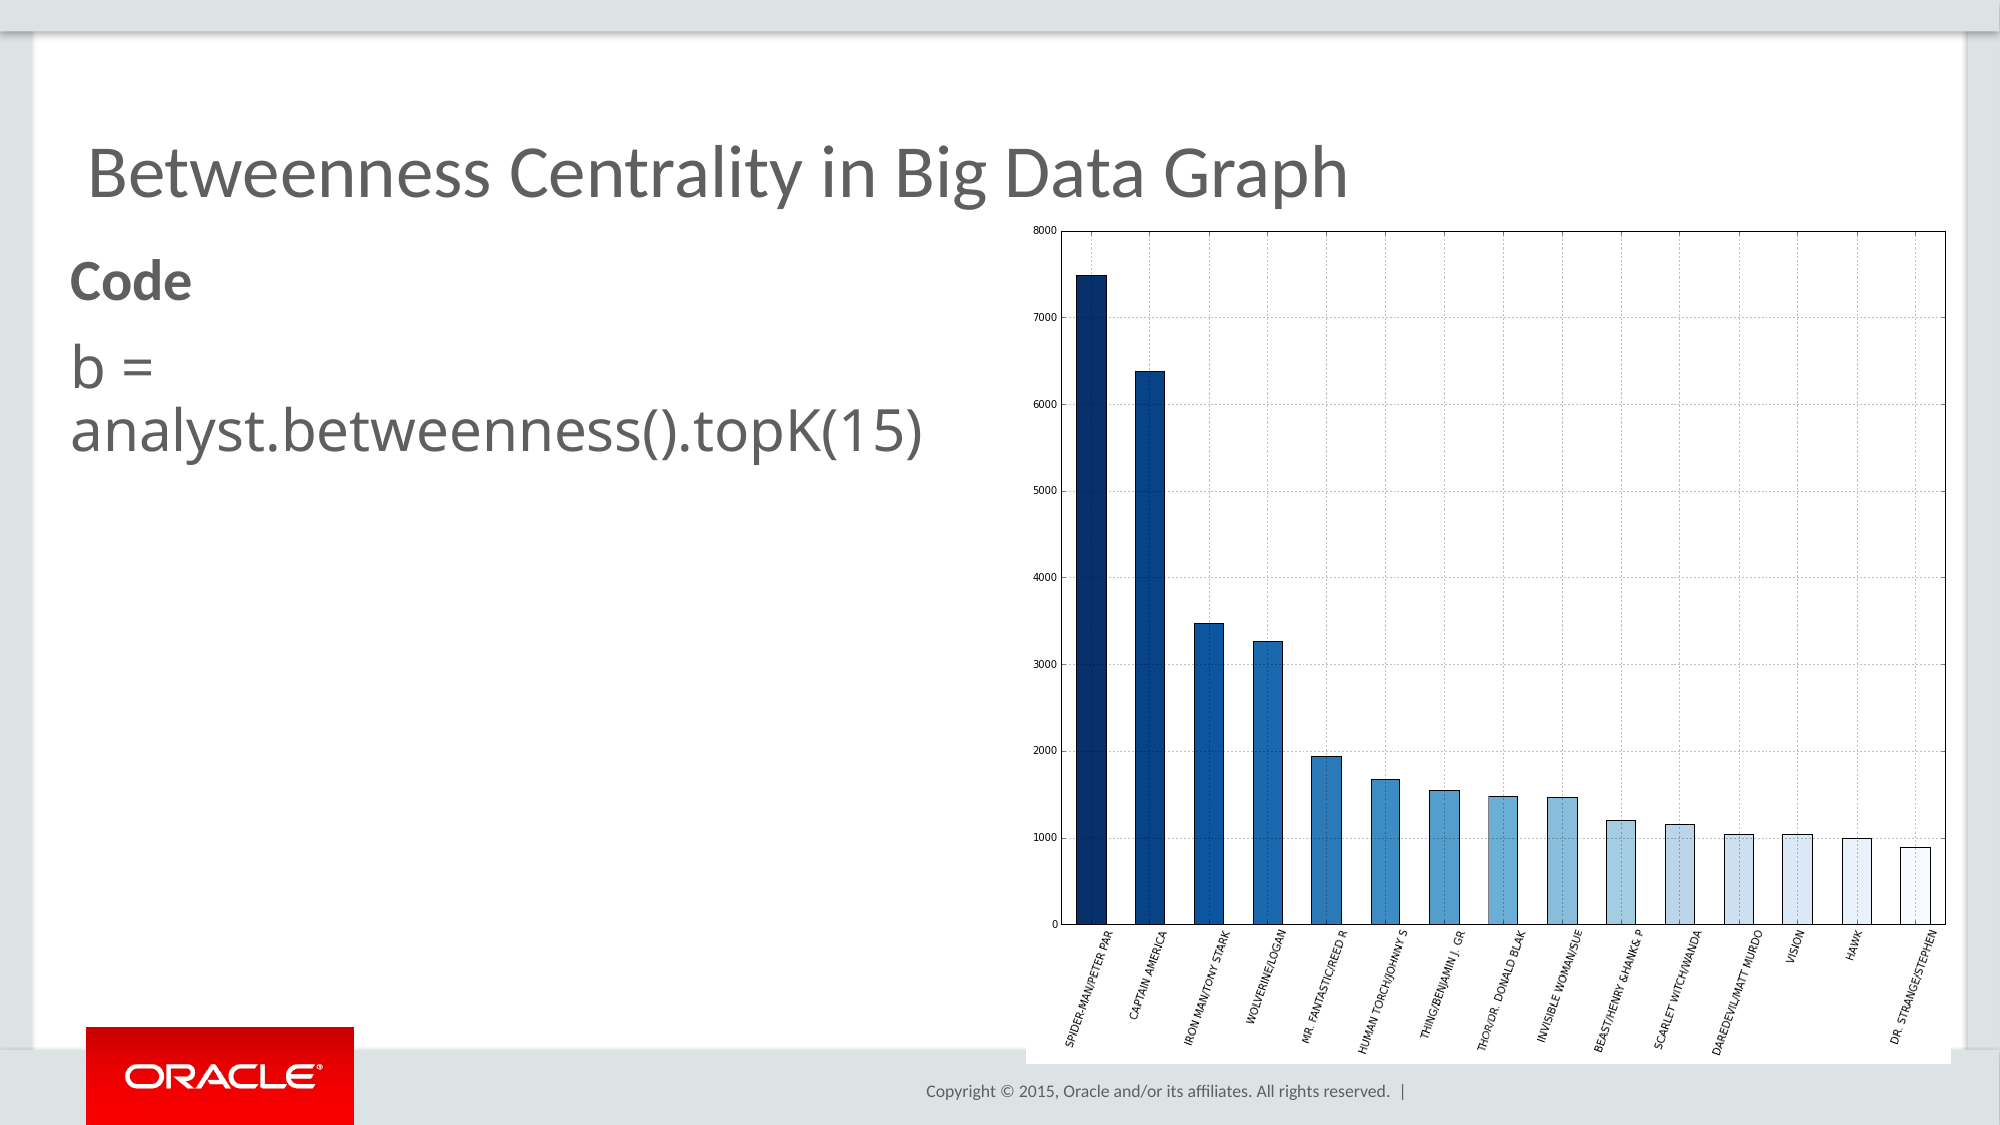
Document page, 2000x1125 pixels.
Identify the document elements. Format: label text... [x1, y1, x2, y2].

list Code b = analyst.betweenness().topK(15) [70, 249, 1020, 975]
picture [86, 1027, 354, 1125]
title Betweenness Centrality in Big Data Graph [87, 66, 1913, 213]
picture [1026, 219, 1951, 1064]
